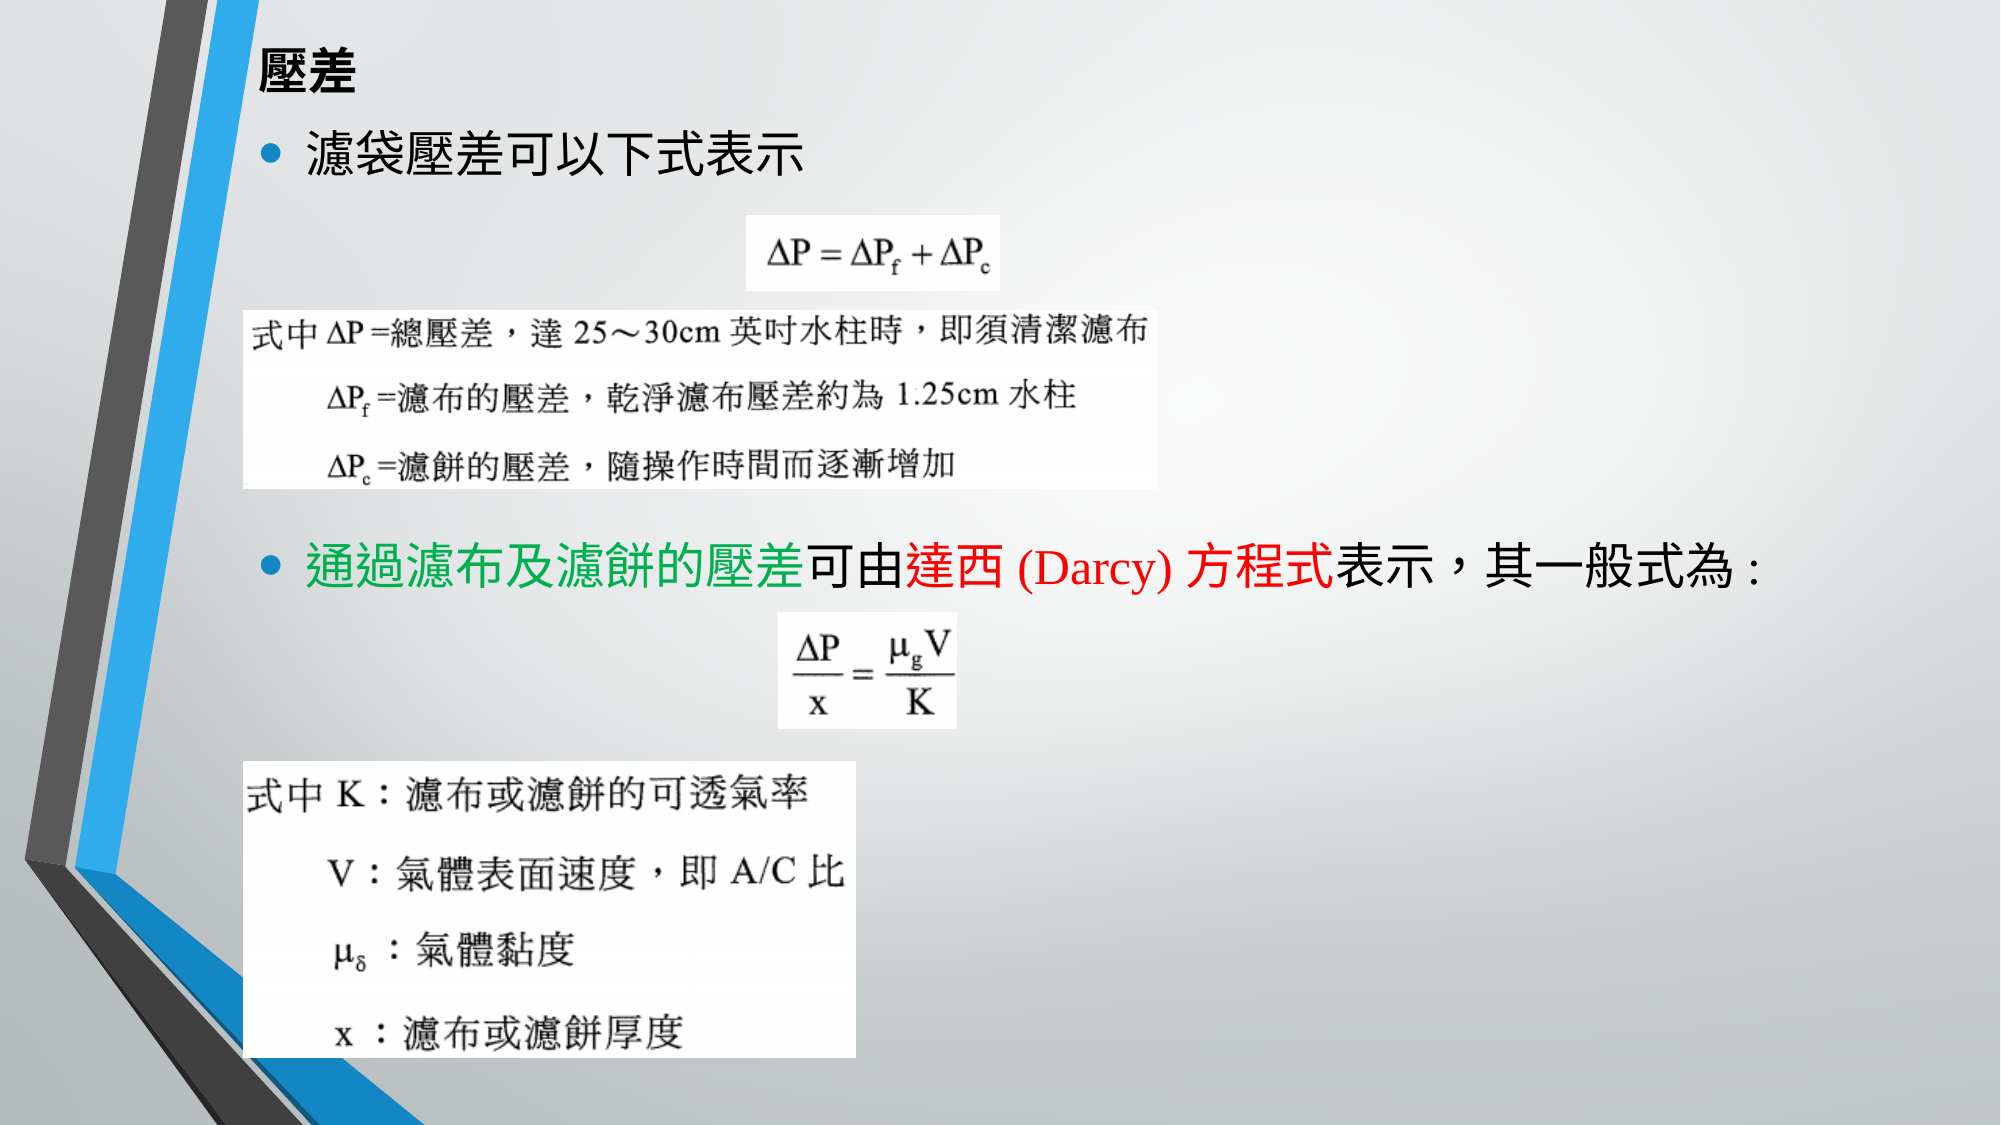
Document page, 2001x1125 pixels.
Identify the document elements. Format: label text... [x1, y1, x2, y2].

picture [746, 214, 1001, 291]
picture [243, 761, 857, 1058]
list 壓差 濾袋壓差可以下式表示 通過濾布及濾餅的壓差可由達西(Darcy)方程式表示，其一般式為: [243, 14, 1887, 950]
picture [243, 310, 1157, 489]
picture [778, 612, 957, 729]
